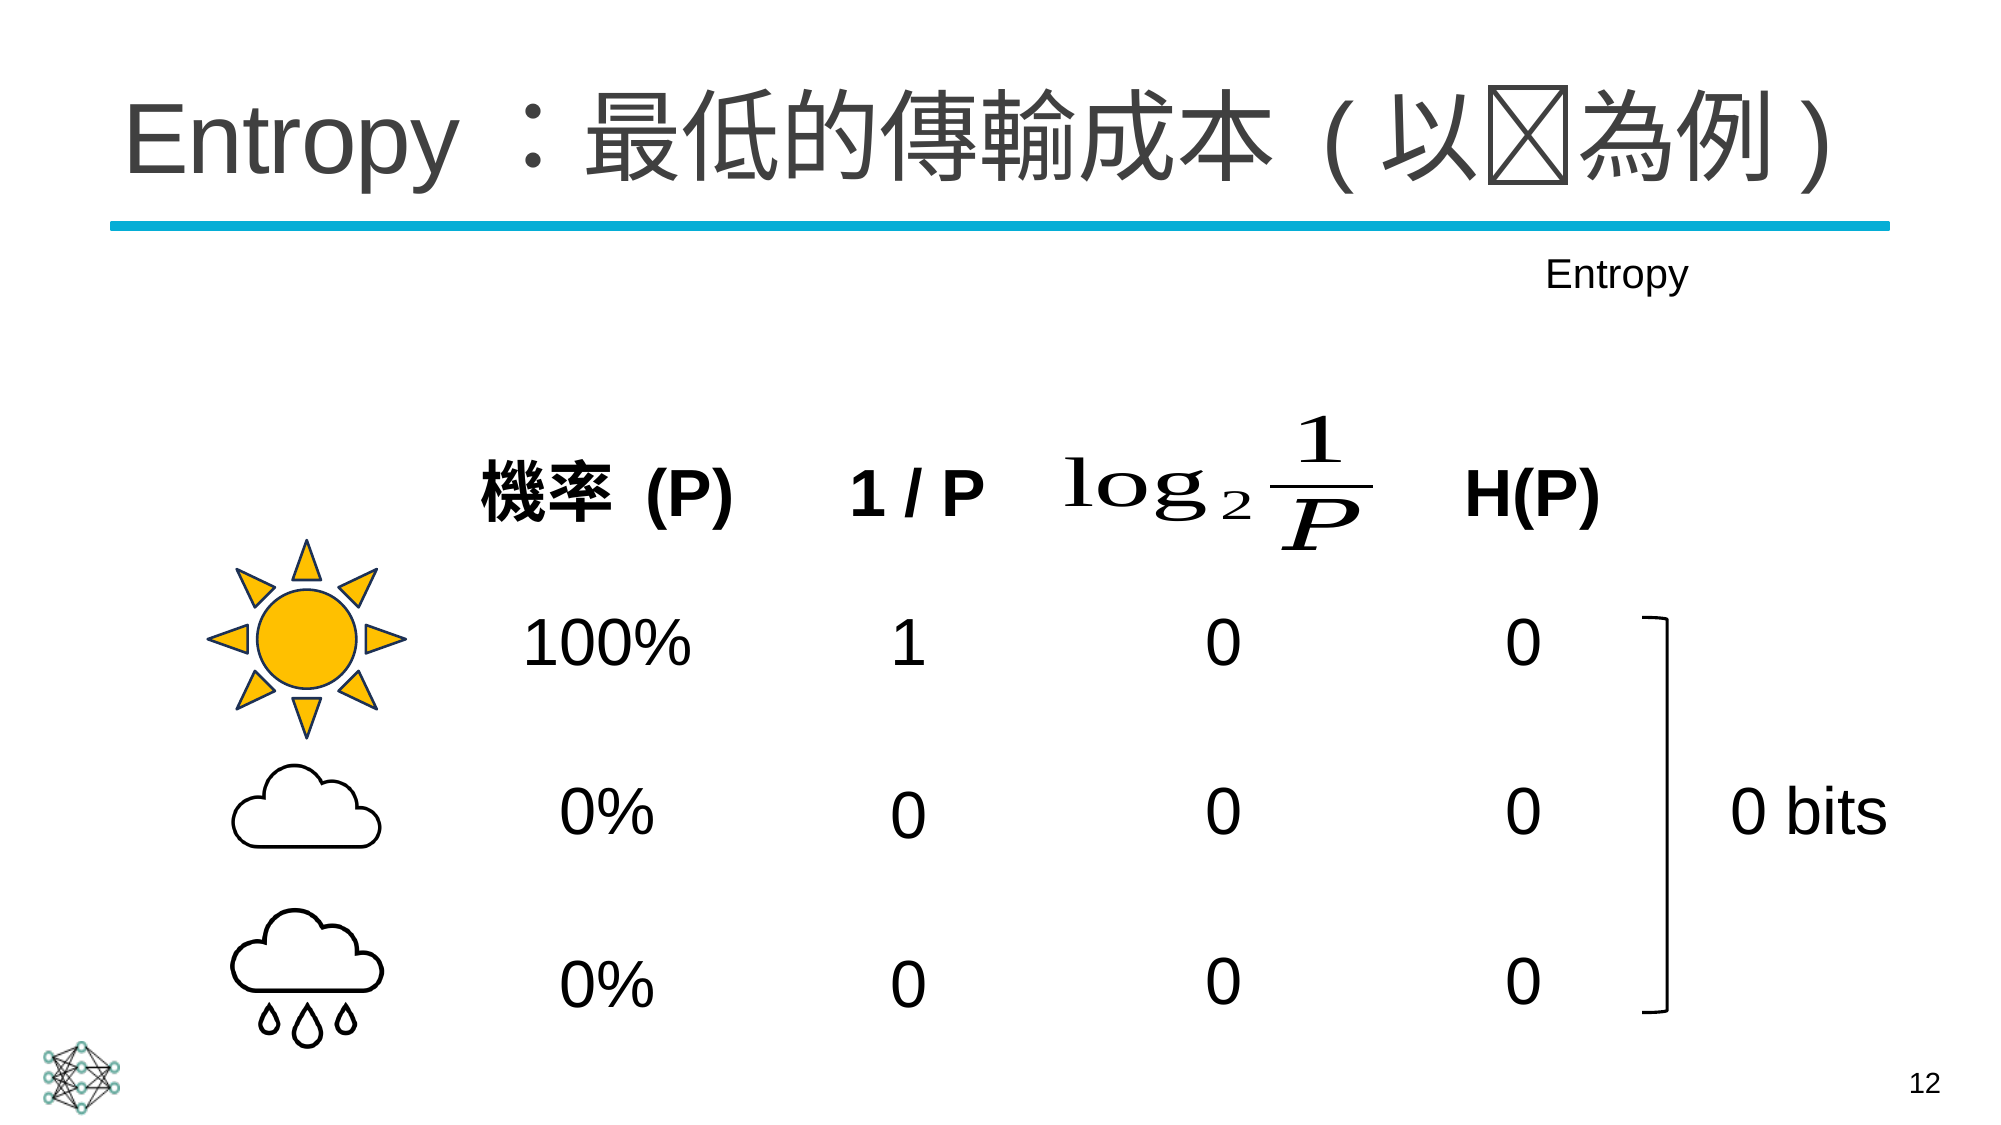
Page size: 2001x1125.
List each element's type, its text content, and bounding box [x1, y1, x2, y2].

picture [43, 1041, 120, 1116]
text_box 0 [1105, 591, 1342, 686]
text_box 0 [790, 933, 1027, 1029]
text_box 0 [1405, 591, 1643, 686]
text_box [235, 669, 277, 711]
text_box 100% [489, 591, 726, 686]
text_box [337, 669, 379, 711]
text_box [235, 567, 277, 609]
text_box 1 / P [765, 442, 1052, 538]
text_box [255, 588, 358, 690]
text_box [337, 567, 379, 609]
text_box 0 [1105, 930, 1342, 1025]
title Entropy：最低的傳輸成本 (以🌵為例) [107, 58, 1899, 228]
text_box 0 [1405, 760, 1642, 856]
text_box 0 [1405, 930, 1643, 1025]
text_box H(P) [1380, 442, 1668, 538]
text_box [291, 696, 323, 717]
text_box 0 [1105, 760, 1342, 856]
text_box 0% [489, 933, 726, 1029]
slide_number 12 [1740, 1052, 1957, 1113]
picture [198, 720, 415, 1090]
text_box [291, 538, 323, 582]
text_box [206, 623, 249, 655]
text_box 機率 (P) [464, 442, 751, 538]
text_box 0 bits [1691, 760, 1929, 856]
text_box 0 [790, 763, 1027, 859]
text_box 0% [489, 760, 726, 856]
text_box 1 [790, 591, 1027, 686]
text_box [1642, 616, 1669, 1014]
text_box [364, 623, 408, 655]
